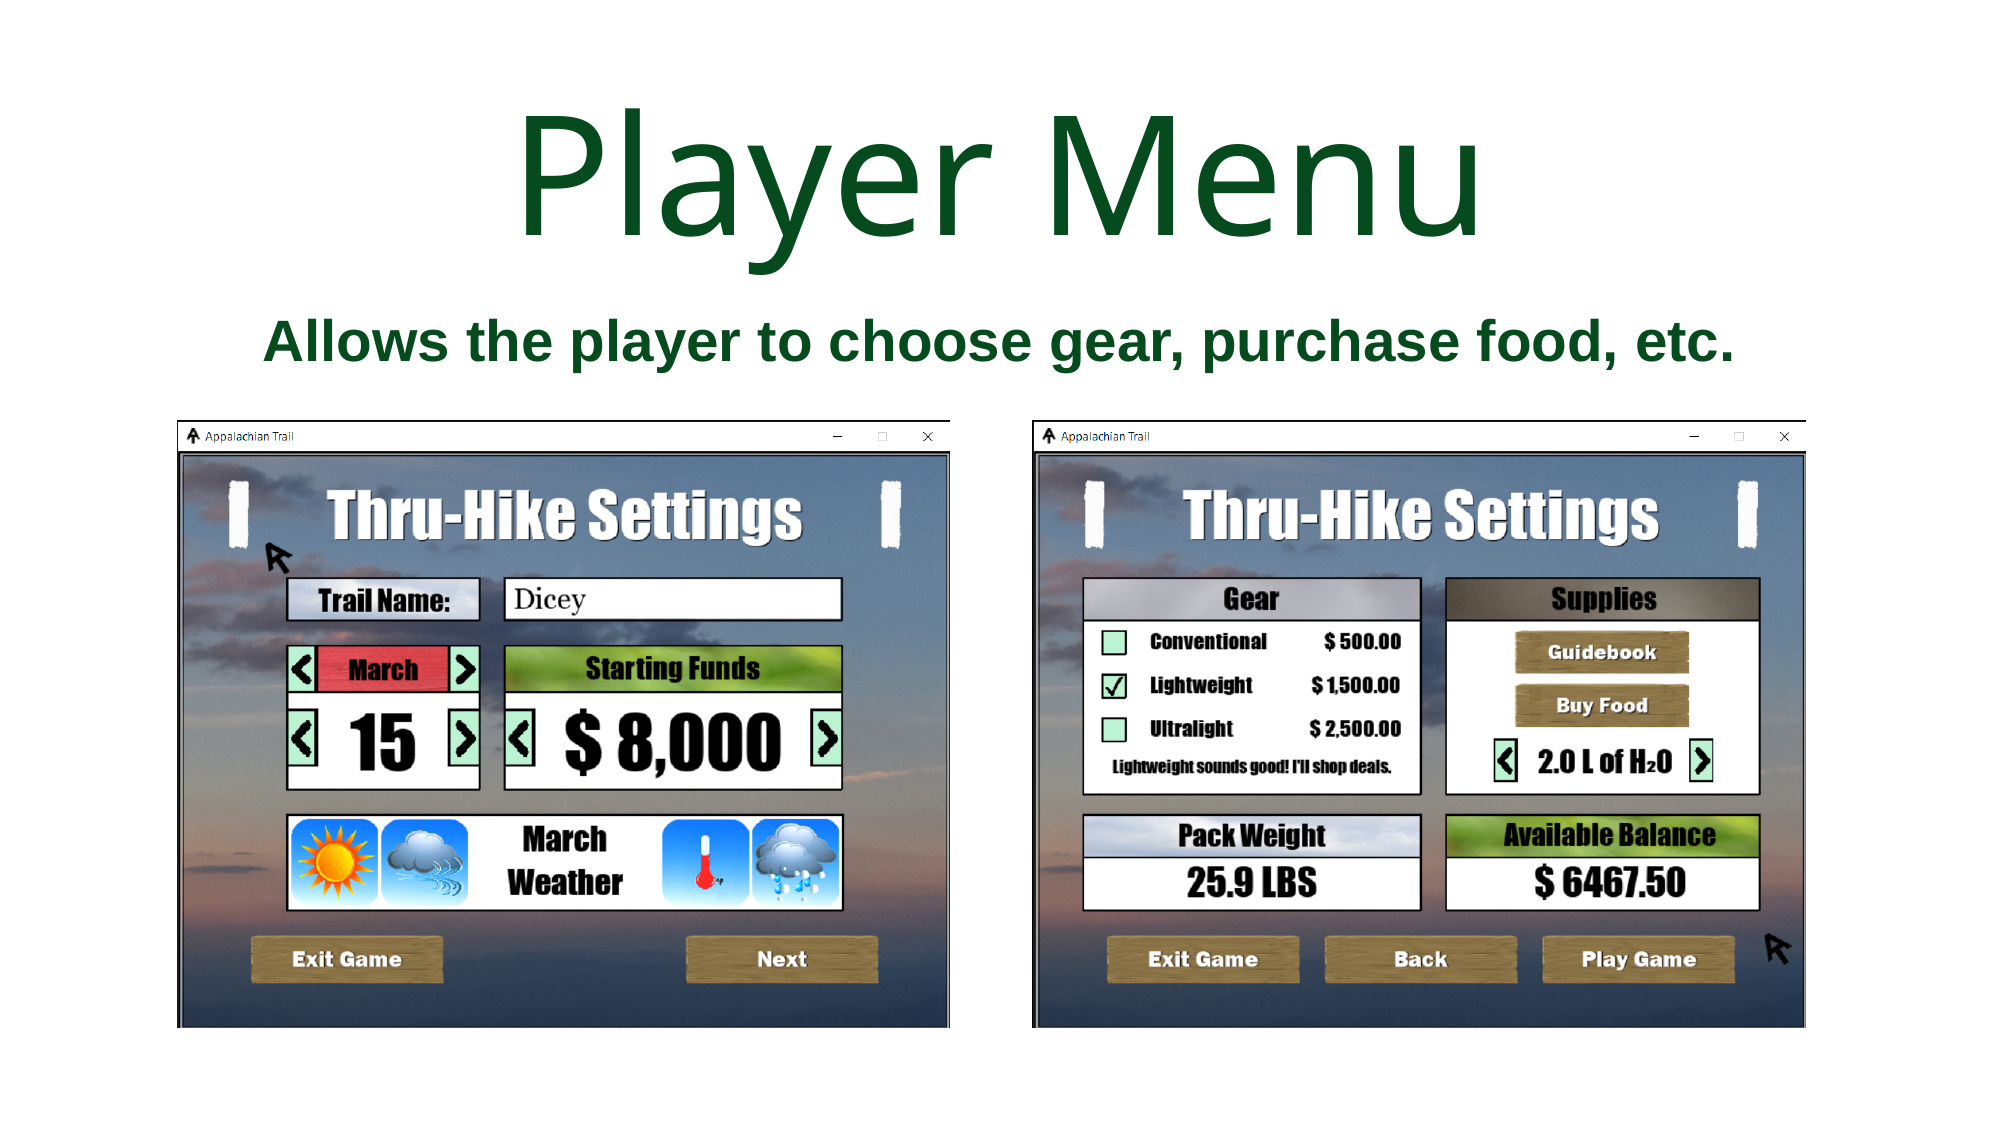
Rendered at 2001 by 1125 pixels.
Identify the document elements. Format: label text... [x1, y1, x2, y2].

picture [177, 420, 950, 1028]
text_box Player Menu [0, 59, 2000, 278]
text_box Allows the player to choose gear, purchase food, etc. [137, 295, 1863, 381]
picture [1032, 420, 1806, 1028]
